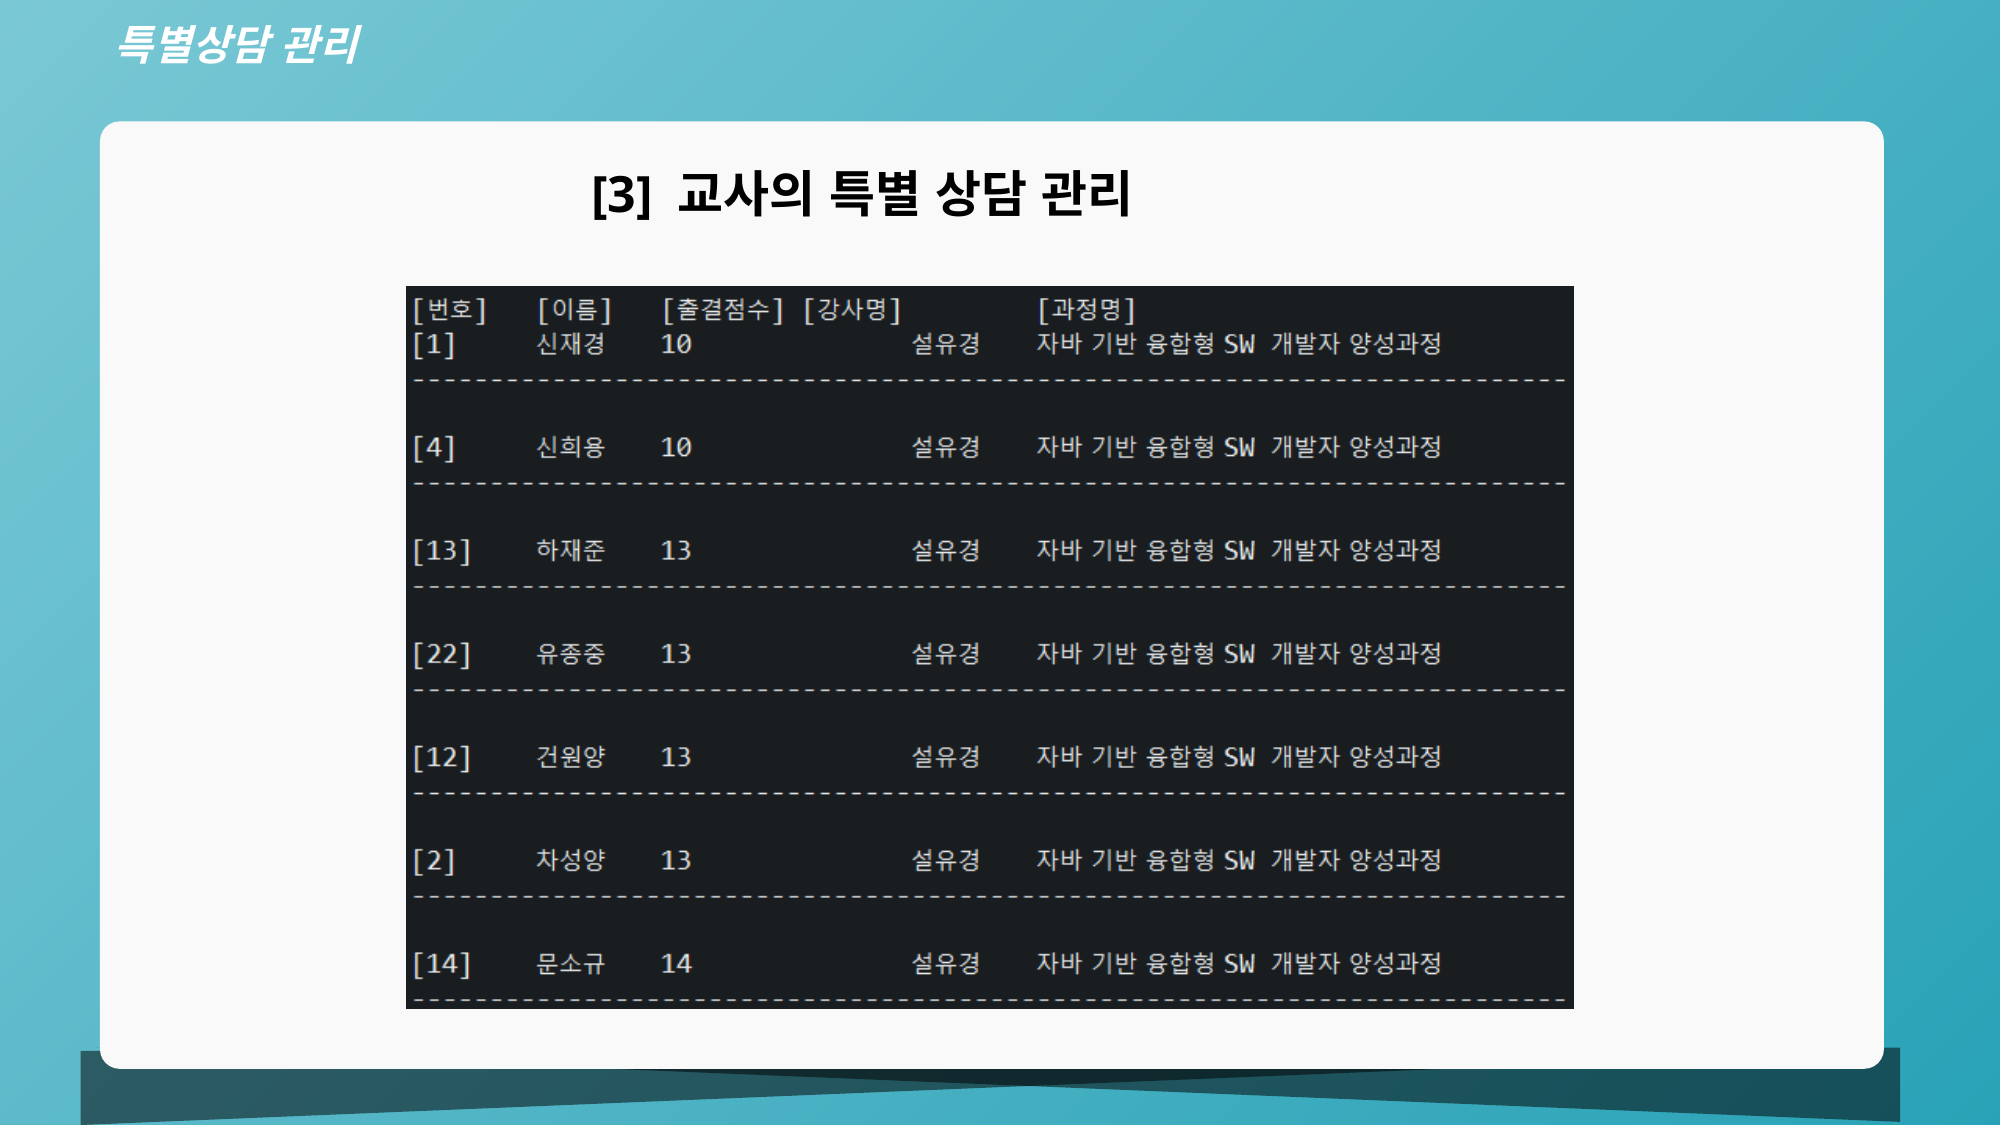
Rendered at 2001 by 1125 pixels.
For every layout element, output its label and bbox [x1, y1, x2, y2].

text_box [80, 11, 1901, 1125]
picture [406, 286, 1575, 1009]
